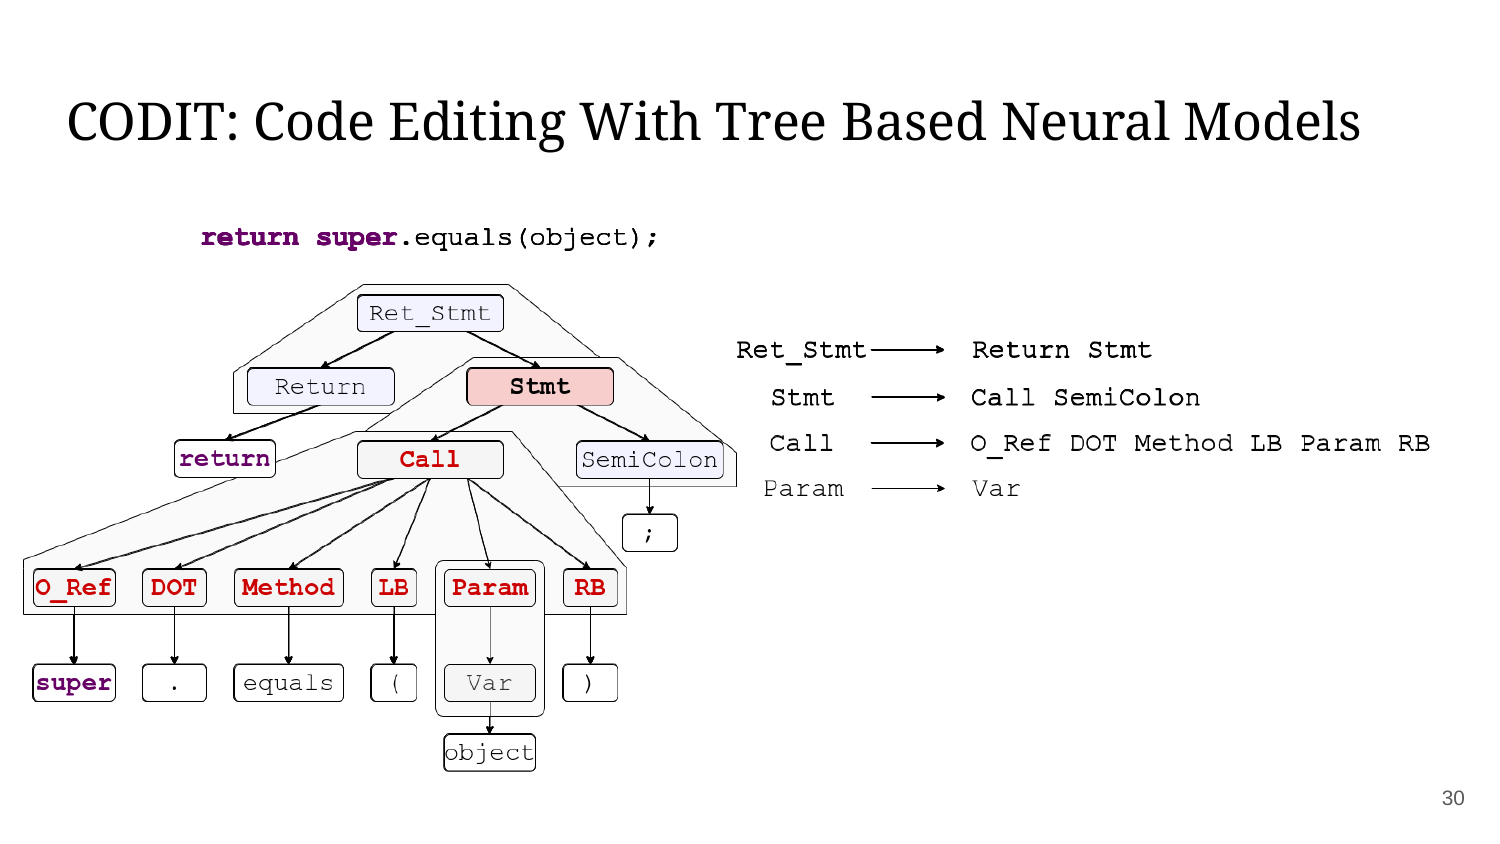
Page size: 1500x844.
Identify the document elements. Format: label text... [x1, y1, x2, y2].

title CODIT: Code Editing With Tree Based Neural Models [51, 72, 1449, 167]
slide_number 30 [1389, 777, 1480, 830]
picture [23, 191, 1476, 772]
